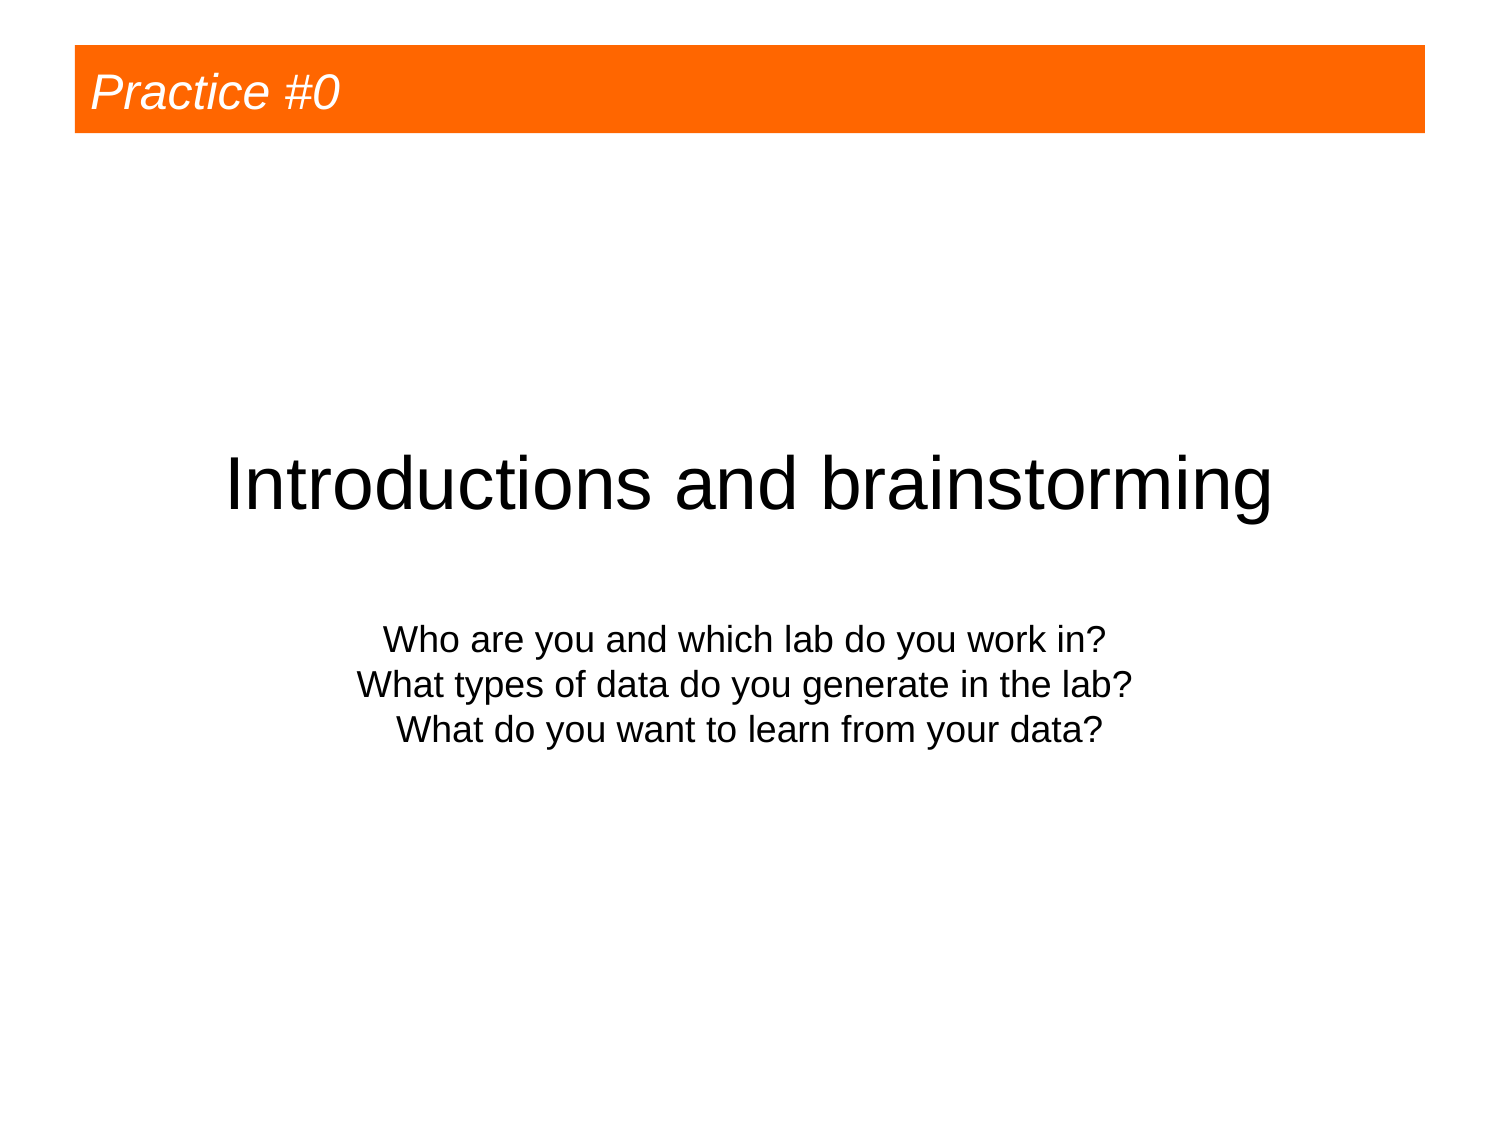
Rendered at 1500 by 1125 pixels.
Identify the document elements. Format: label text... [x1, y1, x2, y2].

title Introductions and brainstorming Who are you and which lab do you work in? What types of data do you generate in the lab? What do you want to learn from your data? [112, 173, 1388, 1056]
text_box Practice #0 [74, 45, 1425, 134]
